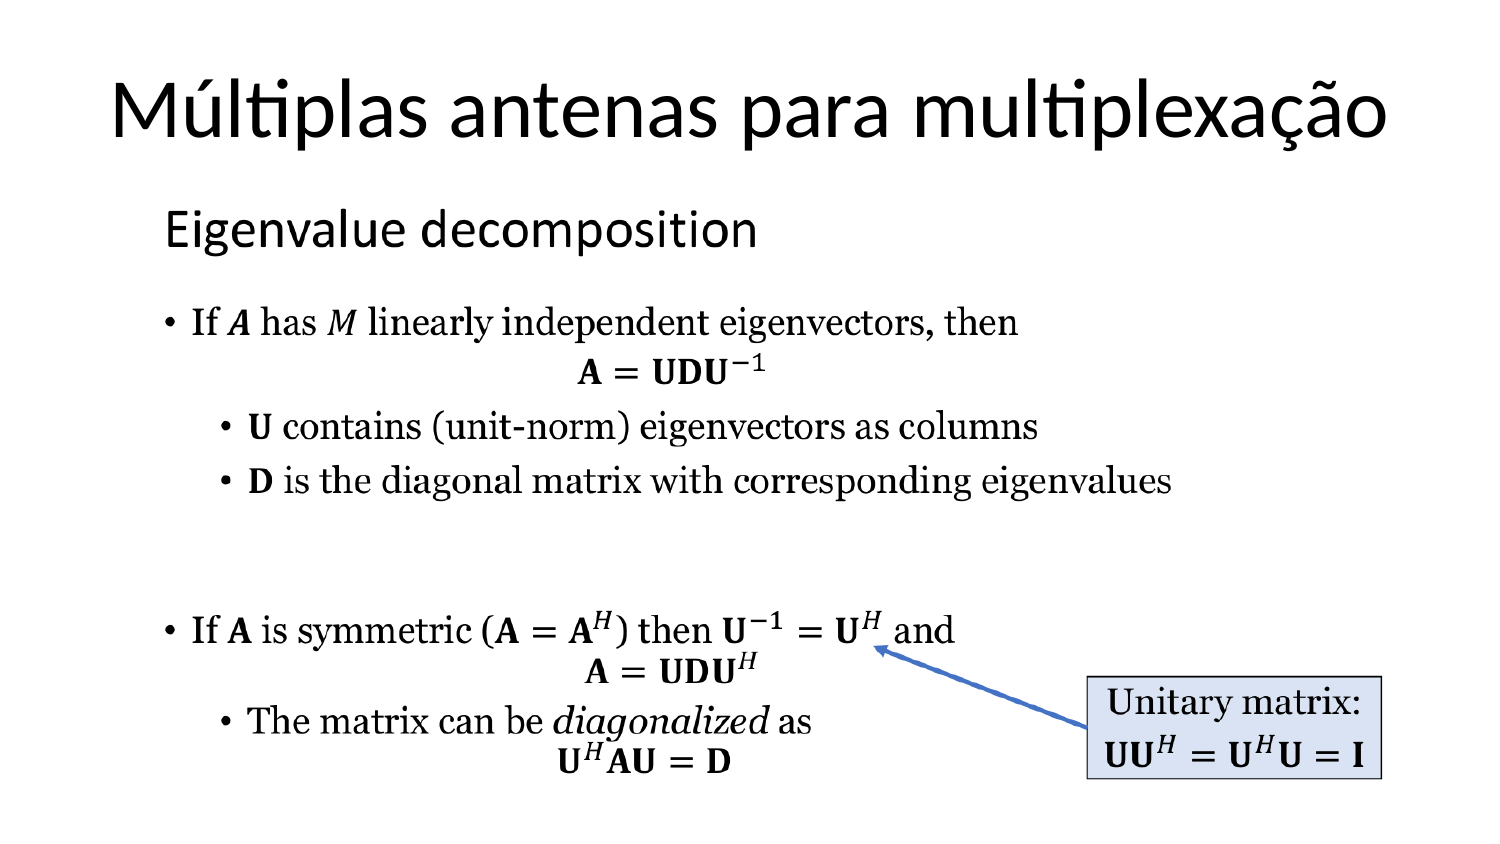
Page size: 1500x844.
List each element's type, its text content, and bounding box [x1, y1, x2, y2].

title Múltiplas antenas para multiplexação [75, 33, 1425, 175]
picture [120, 196, 1417, 838]
